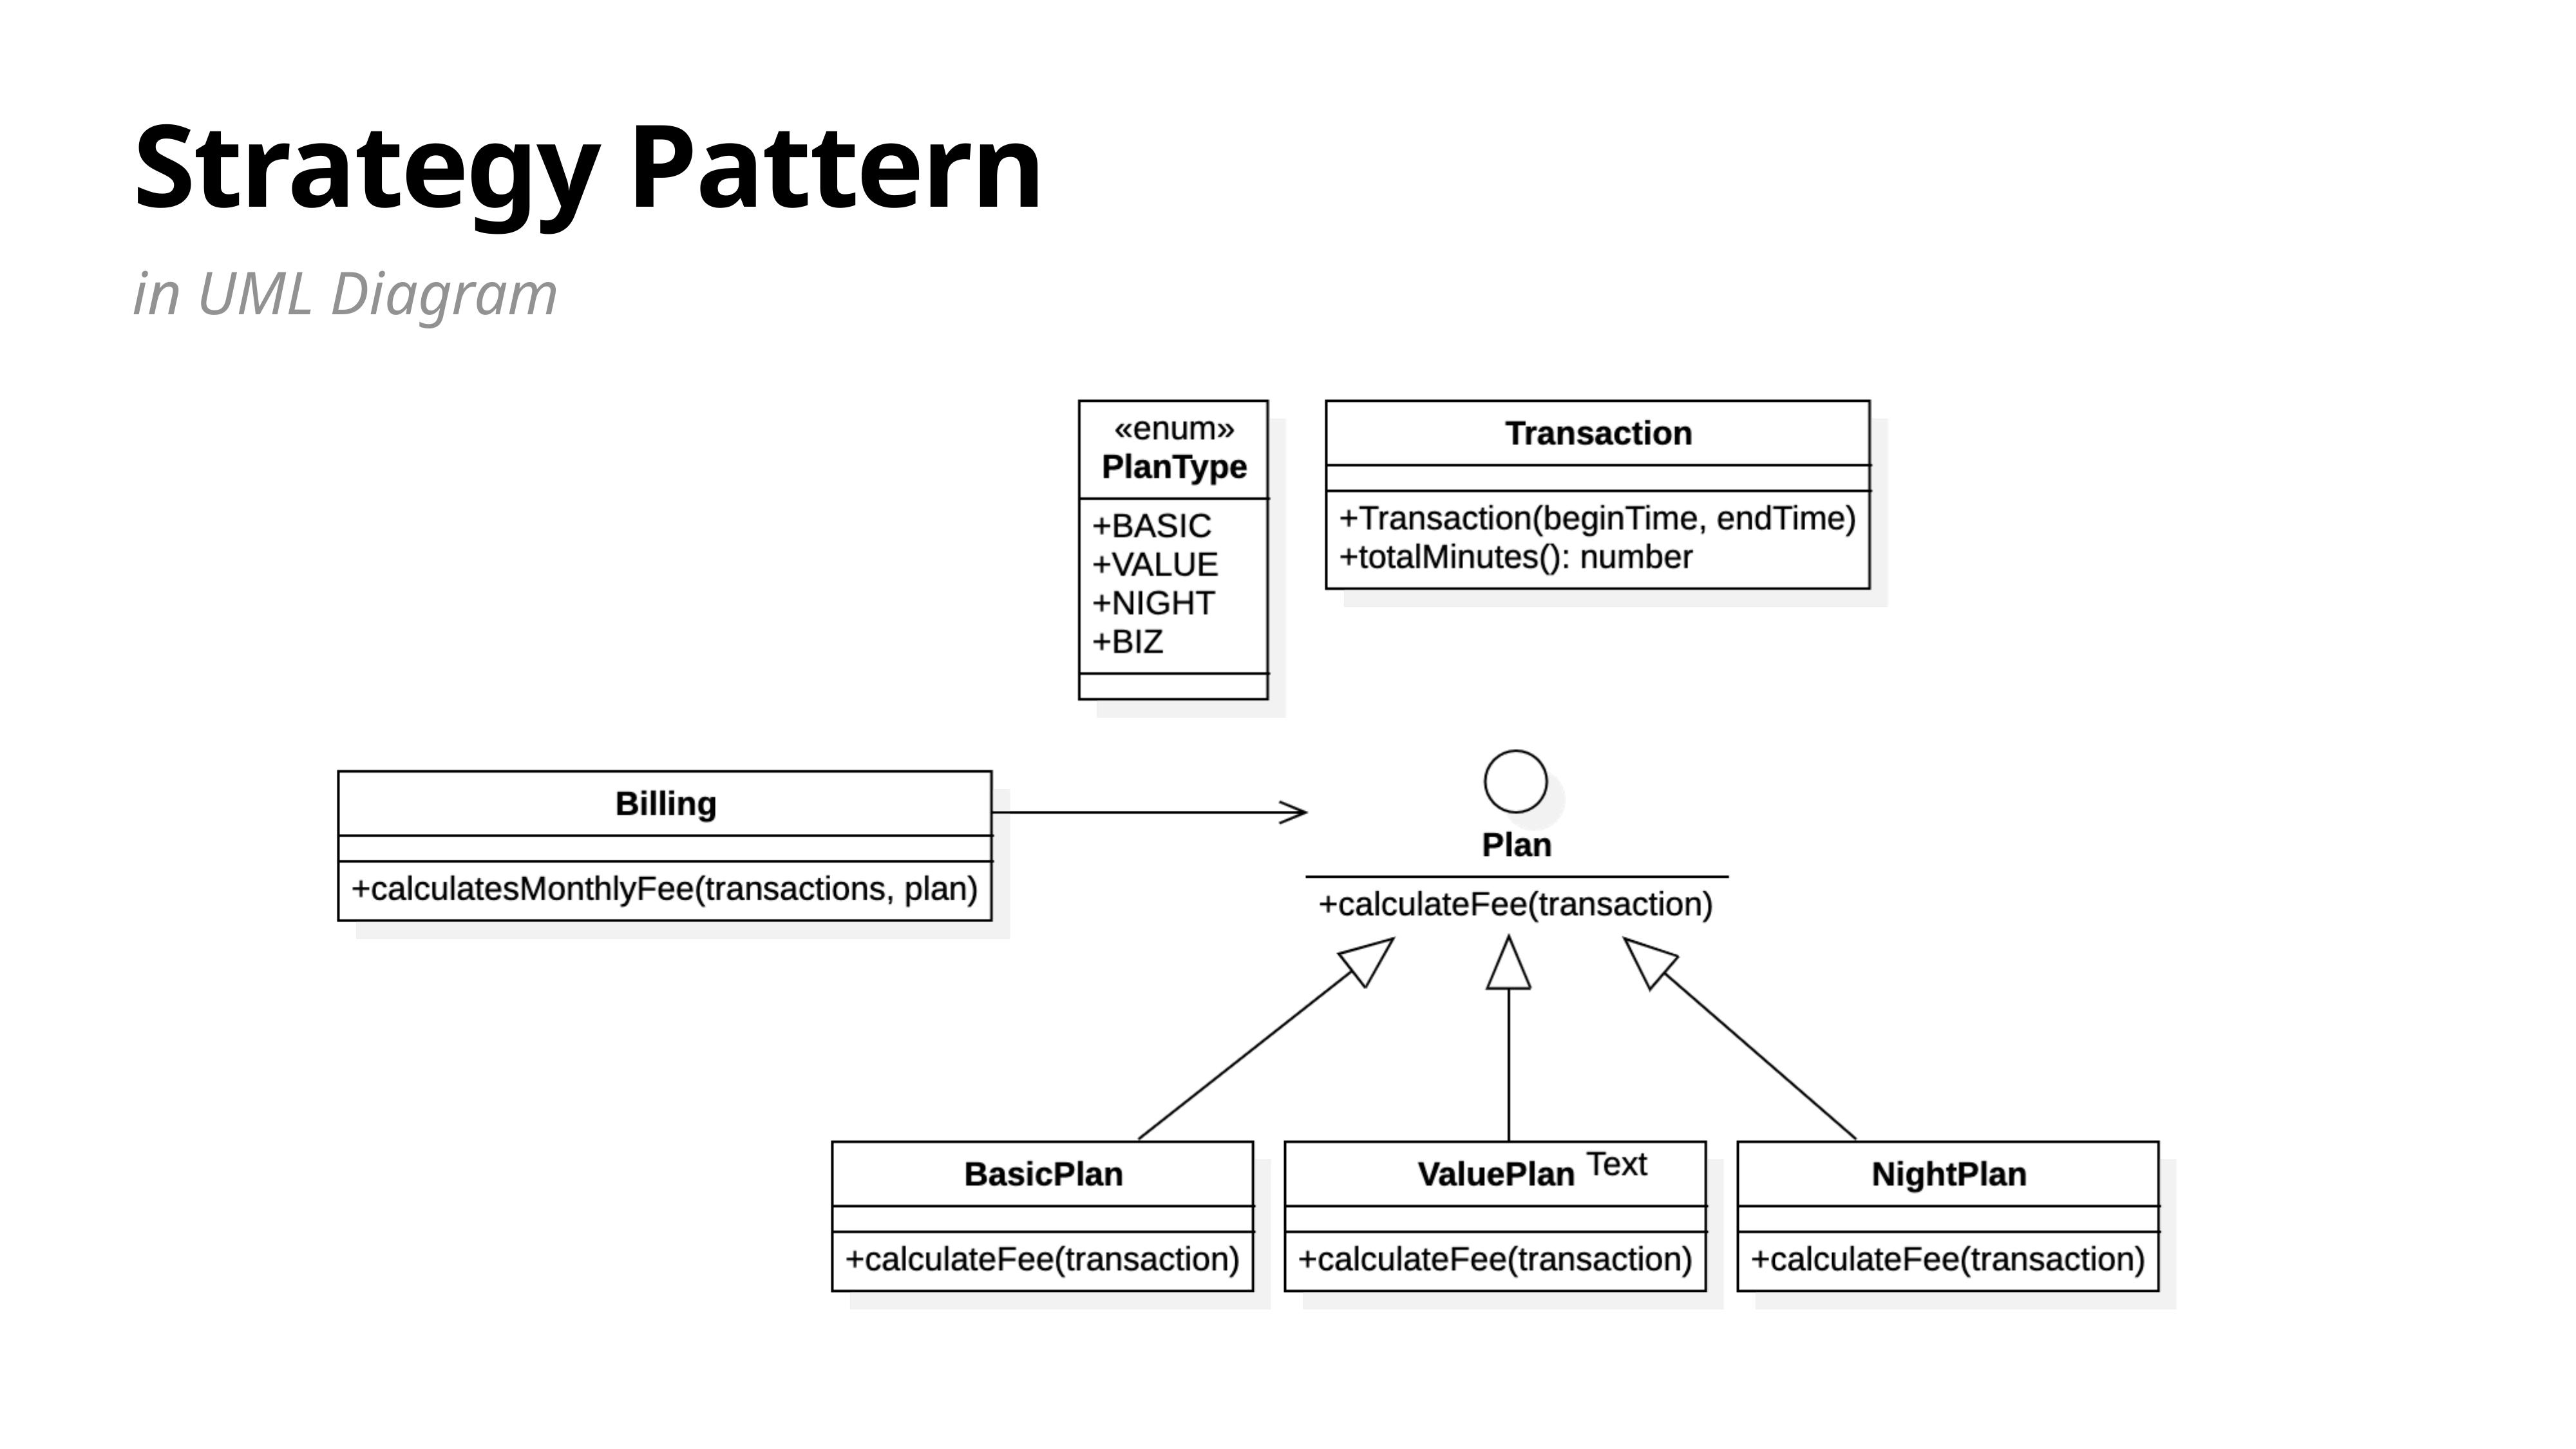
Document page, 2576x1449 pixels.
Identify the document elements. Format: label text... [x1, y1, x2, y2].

list in UML Diagram [127, 250, 2449, 350]
picture [312, 375, 2264, 1395]
title Strategy Pattern [127, 113, 2449, 250]
